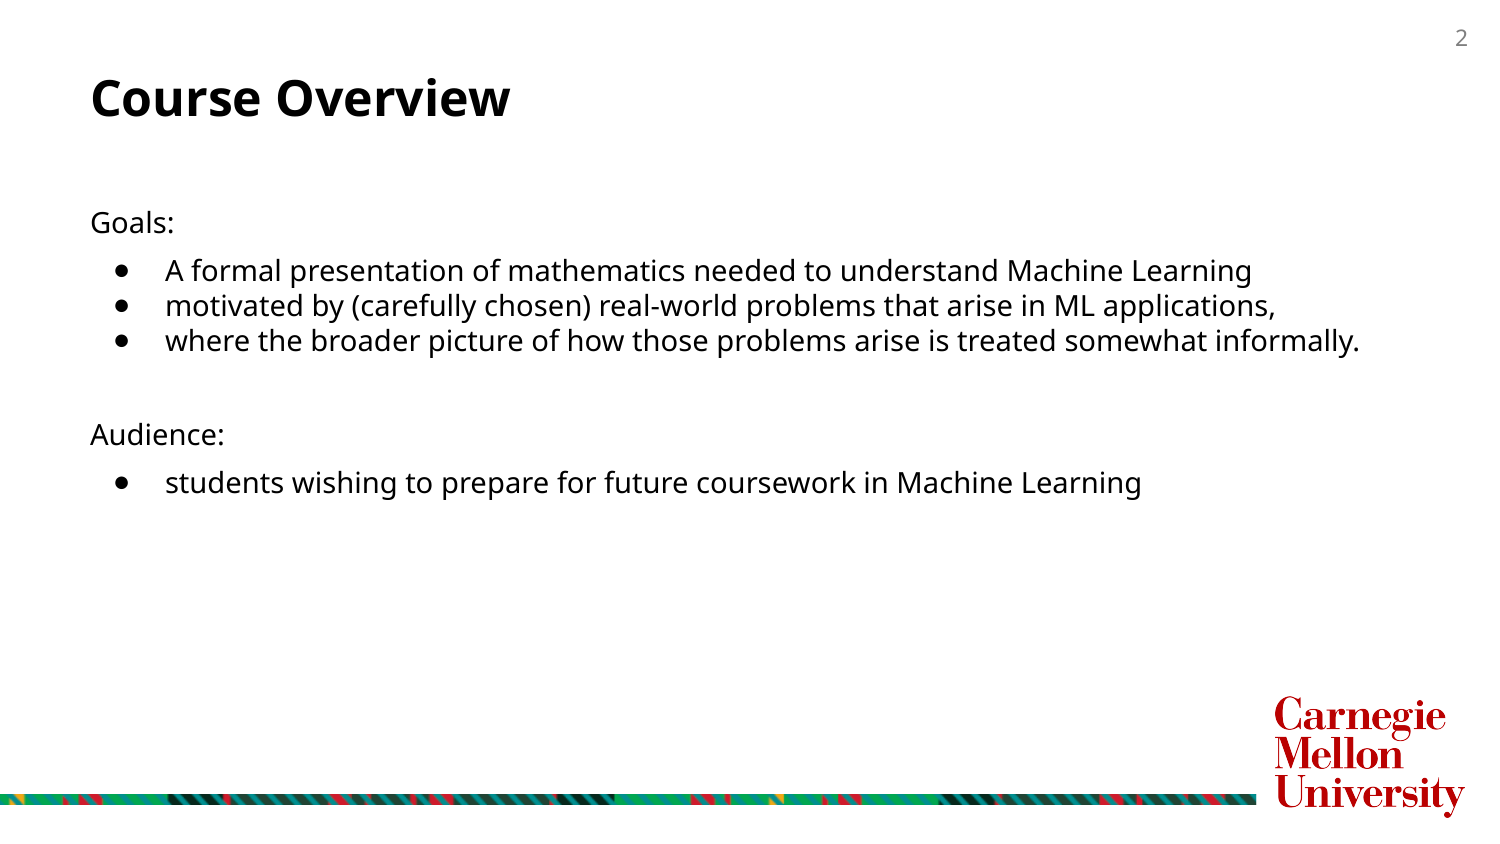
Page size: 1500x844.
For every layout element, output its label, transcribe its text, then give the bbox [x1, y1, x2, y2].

picture [1275, 696, 1465, 818]
picture [0, 794, 1257, 805]
title Course Overview [75, 59, 1425, 160]
list Goals: A formal presentation of mathematics needed to understand Machine Learning motivated by (carefully chosen) real-world problems that arise in ML applications, where the broader picture of how those problems arise is treated somewhat informally. Audience: students wishing to prepare for future coursework in Machine Learning [75, 196, 1425, 760]
